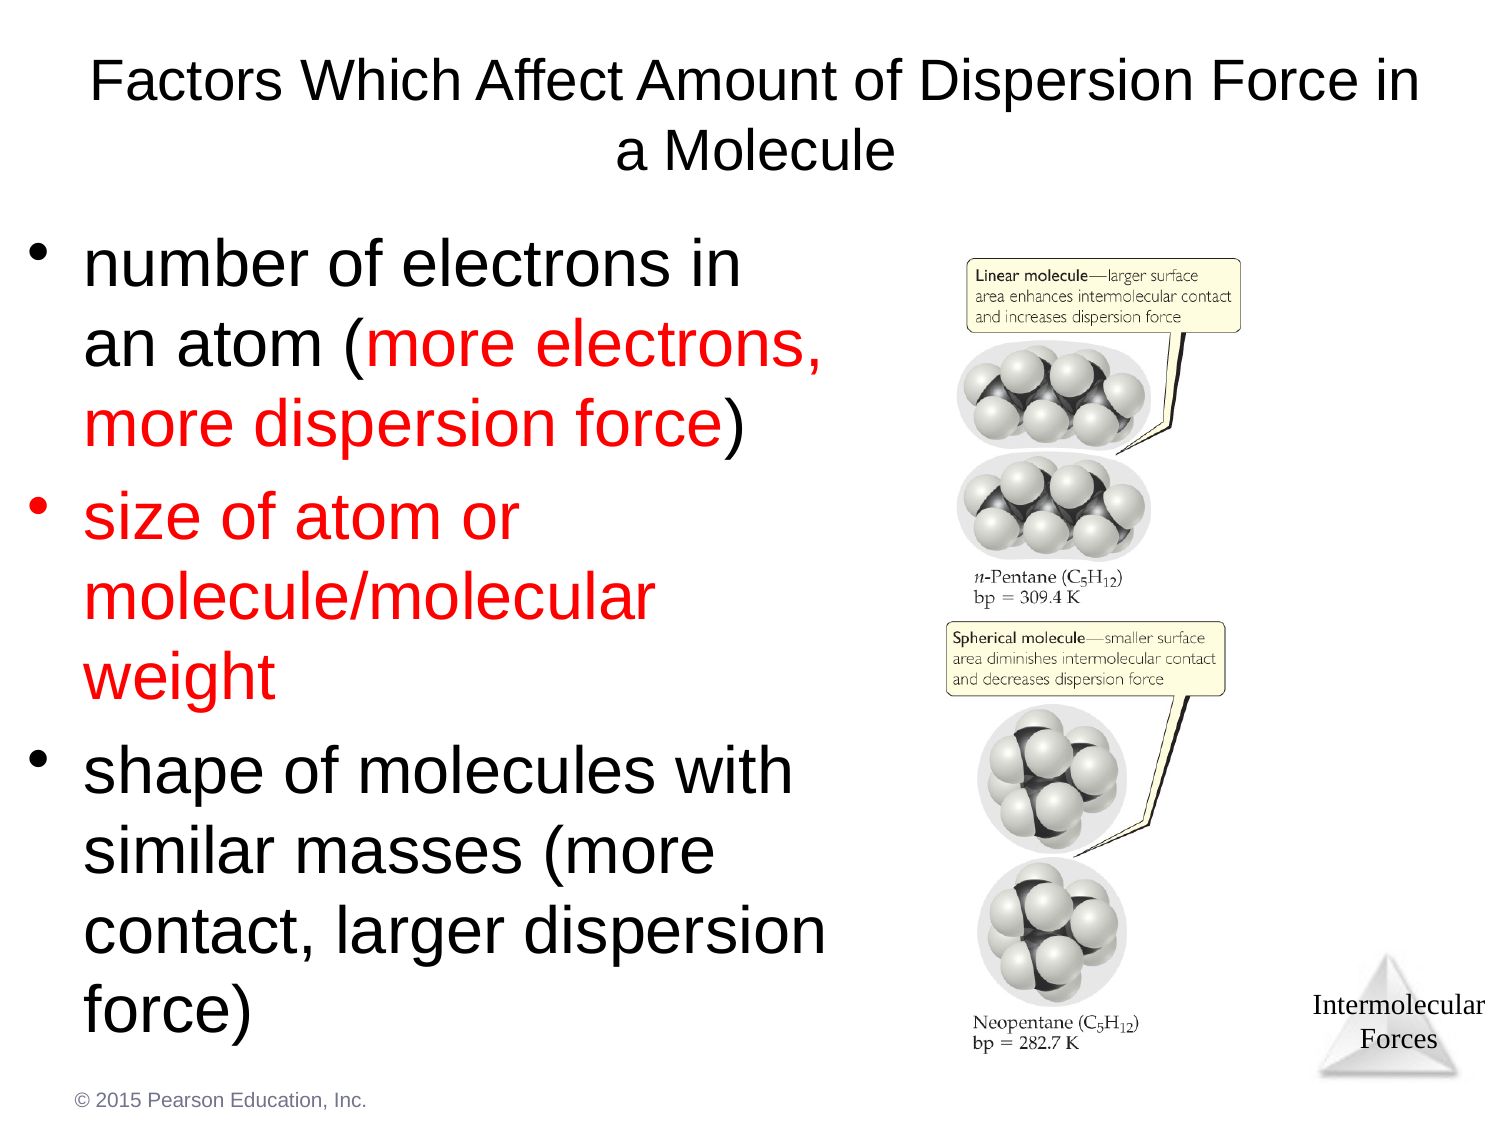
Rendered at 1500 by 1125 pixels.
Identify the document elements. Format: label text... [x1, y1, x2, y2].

picture [937, 249, 1251, 1059]
list number of electrons in an atom (more electrons, more dispersion force) size of atom or molecule/molecular weight shape of molecules with similar masses (more contact, larger dispersion force) [12, 212, 850, 1063]
picture [1275, 900, 1500, 1125]
title Factors Which Affect Amount of Dispersion Force in a Molecule [62, 0, 1450, 225]
